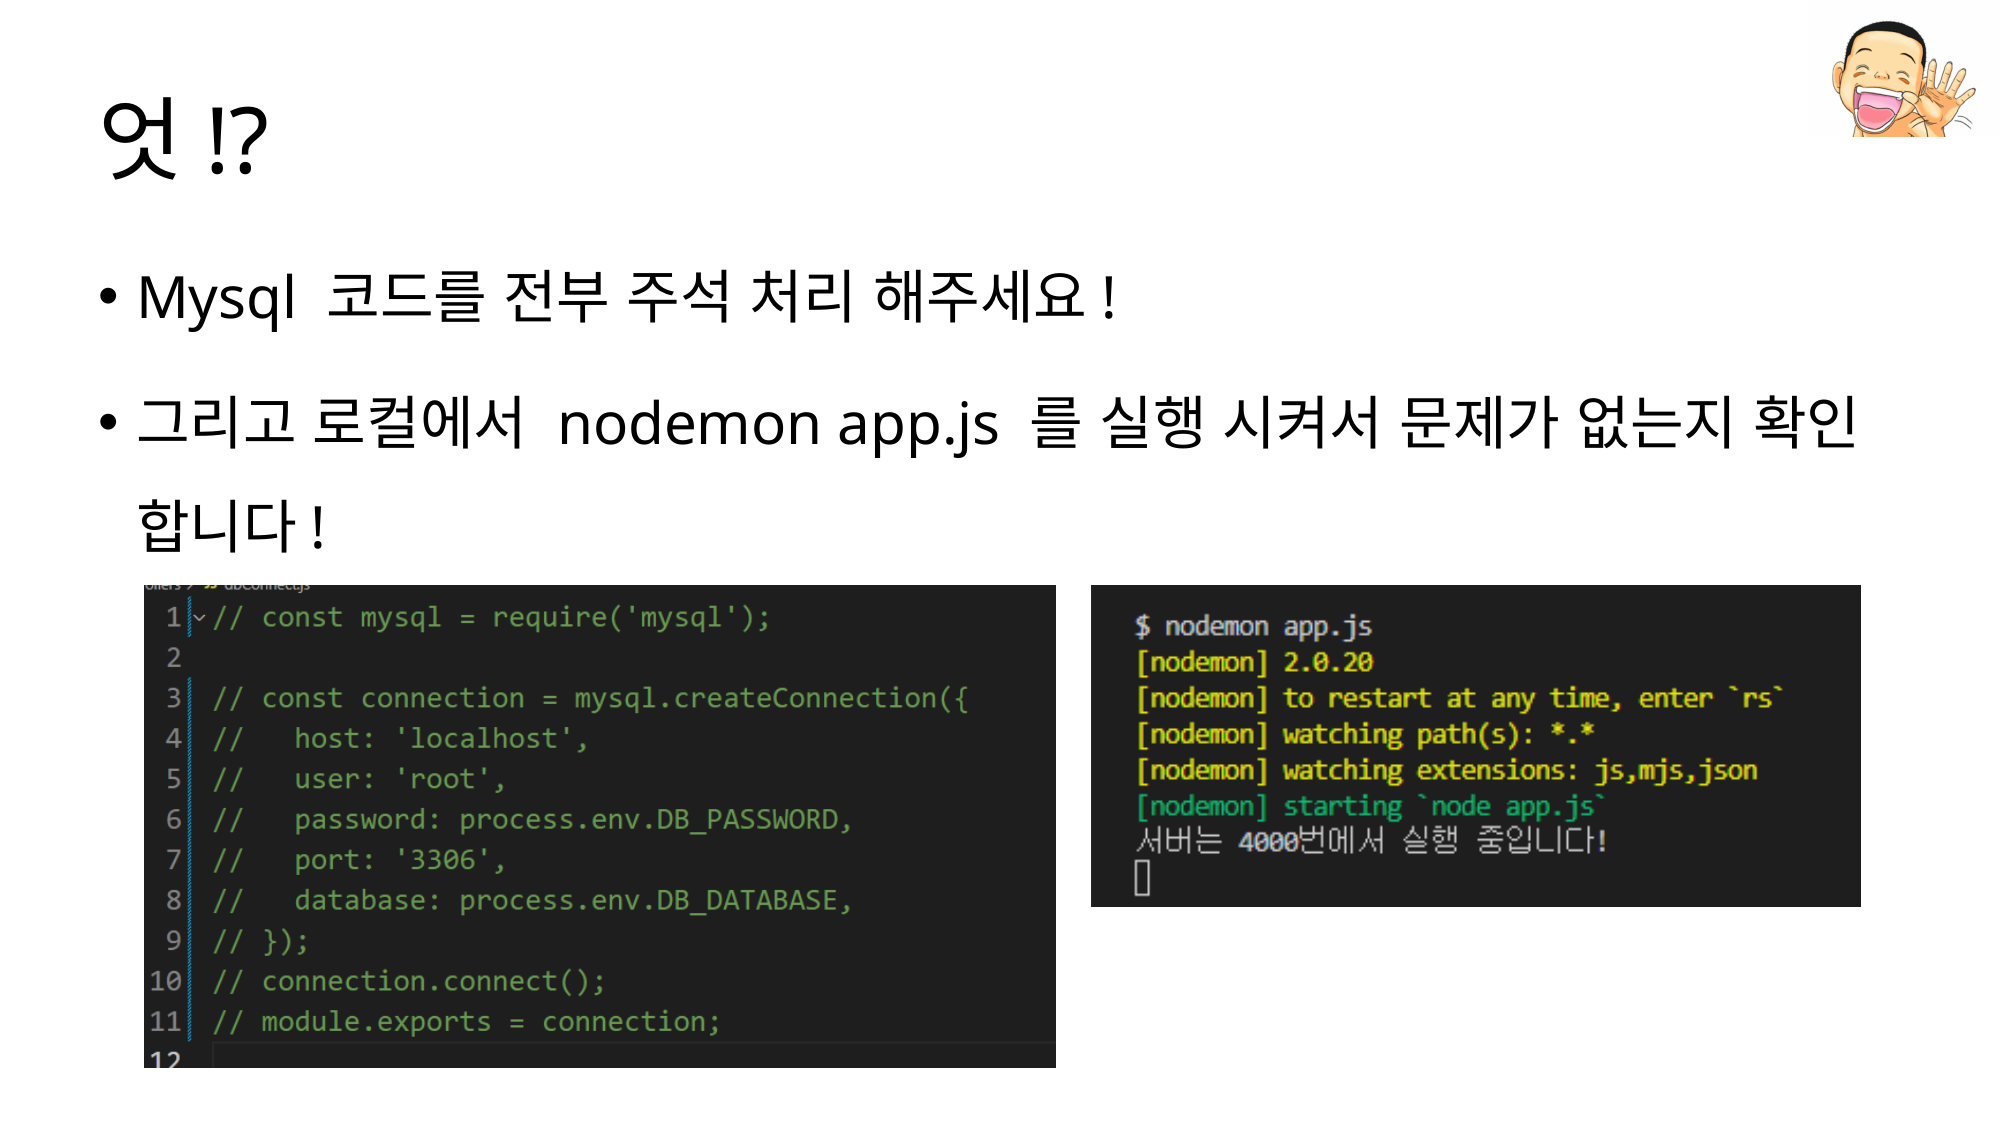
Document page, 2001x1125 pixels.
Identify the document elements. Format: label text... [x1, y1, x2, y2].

picture [1931, 0, 2000, 137]
picture [1091, 585, 1861, 908]
picture [144, 585, 1056, 1068]
list Mysql 코드를 전부 주석 처리 해주세요! 그리고 로컬에서 nodemon app.js 를 실행 시켜서 문제가 없는지 확인 합니다! [83, 218, 1931, 1125]
title 엇!? [83, 0, 1931, 218]
